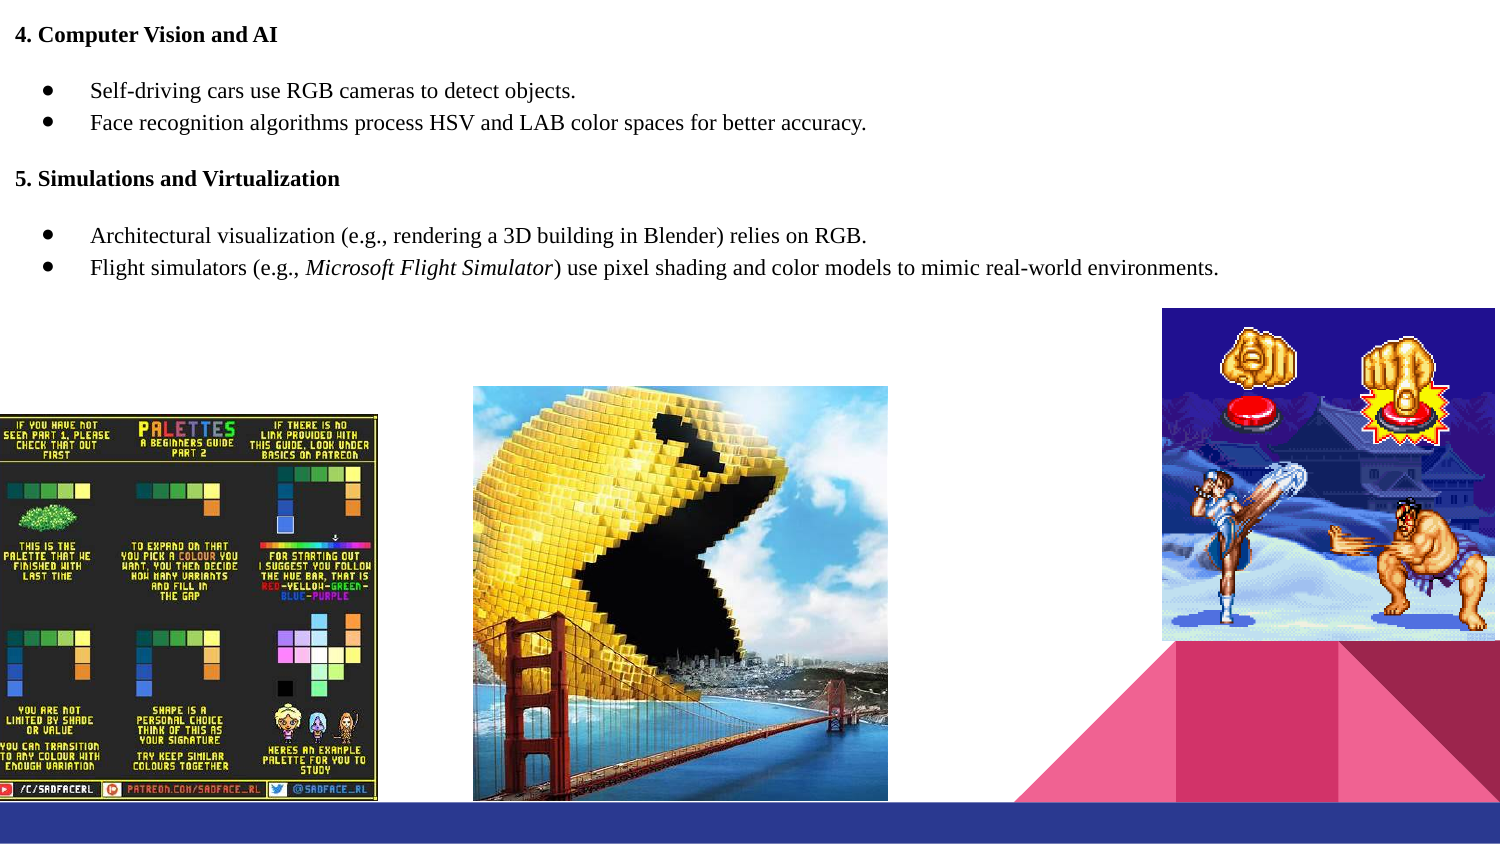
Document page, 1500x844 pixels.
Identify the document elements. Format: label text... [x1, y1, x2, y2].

list 4. Computer Vision and AI Self-driving cars use RGB cameras to detect objects. Face recognition algorithms process HSV and LAB color spaces for better accuracy. 5. Simulations and Virtualization Architectural visualization (e.g., rendering a 3D building in Blender) relies on RGB. Flight simulators (e.g., Microsoft Flight Simulator) use pixel shading and color models to mimic real-world environments. [0, 0, 1500, 702]
picture [473, 386, 888, 801]
picture [0, 413, 378, 801]
picture [1162, 308, 1496, 641]
